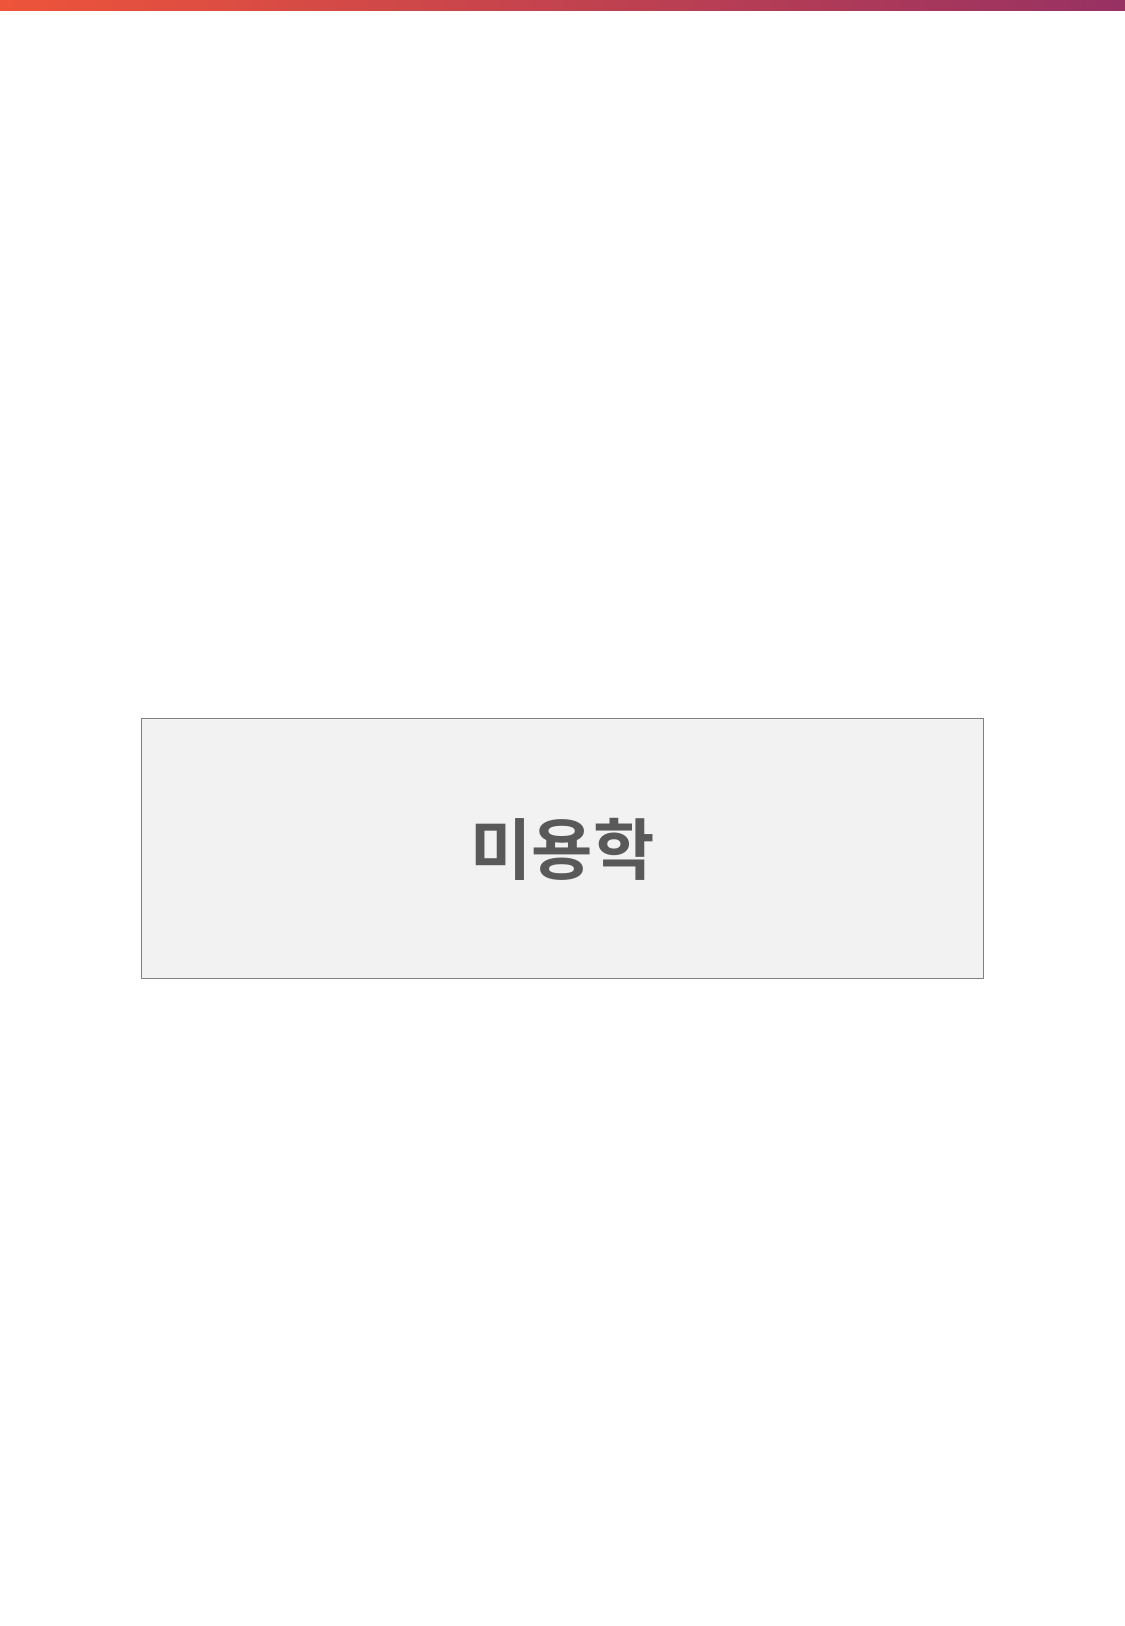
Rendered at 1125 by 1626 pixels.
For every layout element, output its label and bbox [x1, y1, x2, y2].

text_box [140, 717, 984, 979]
